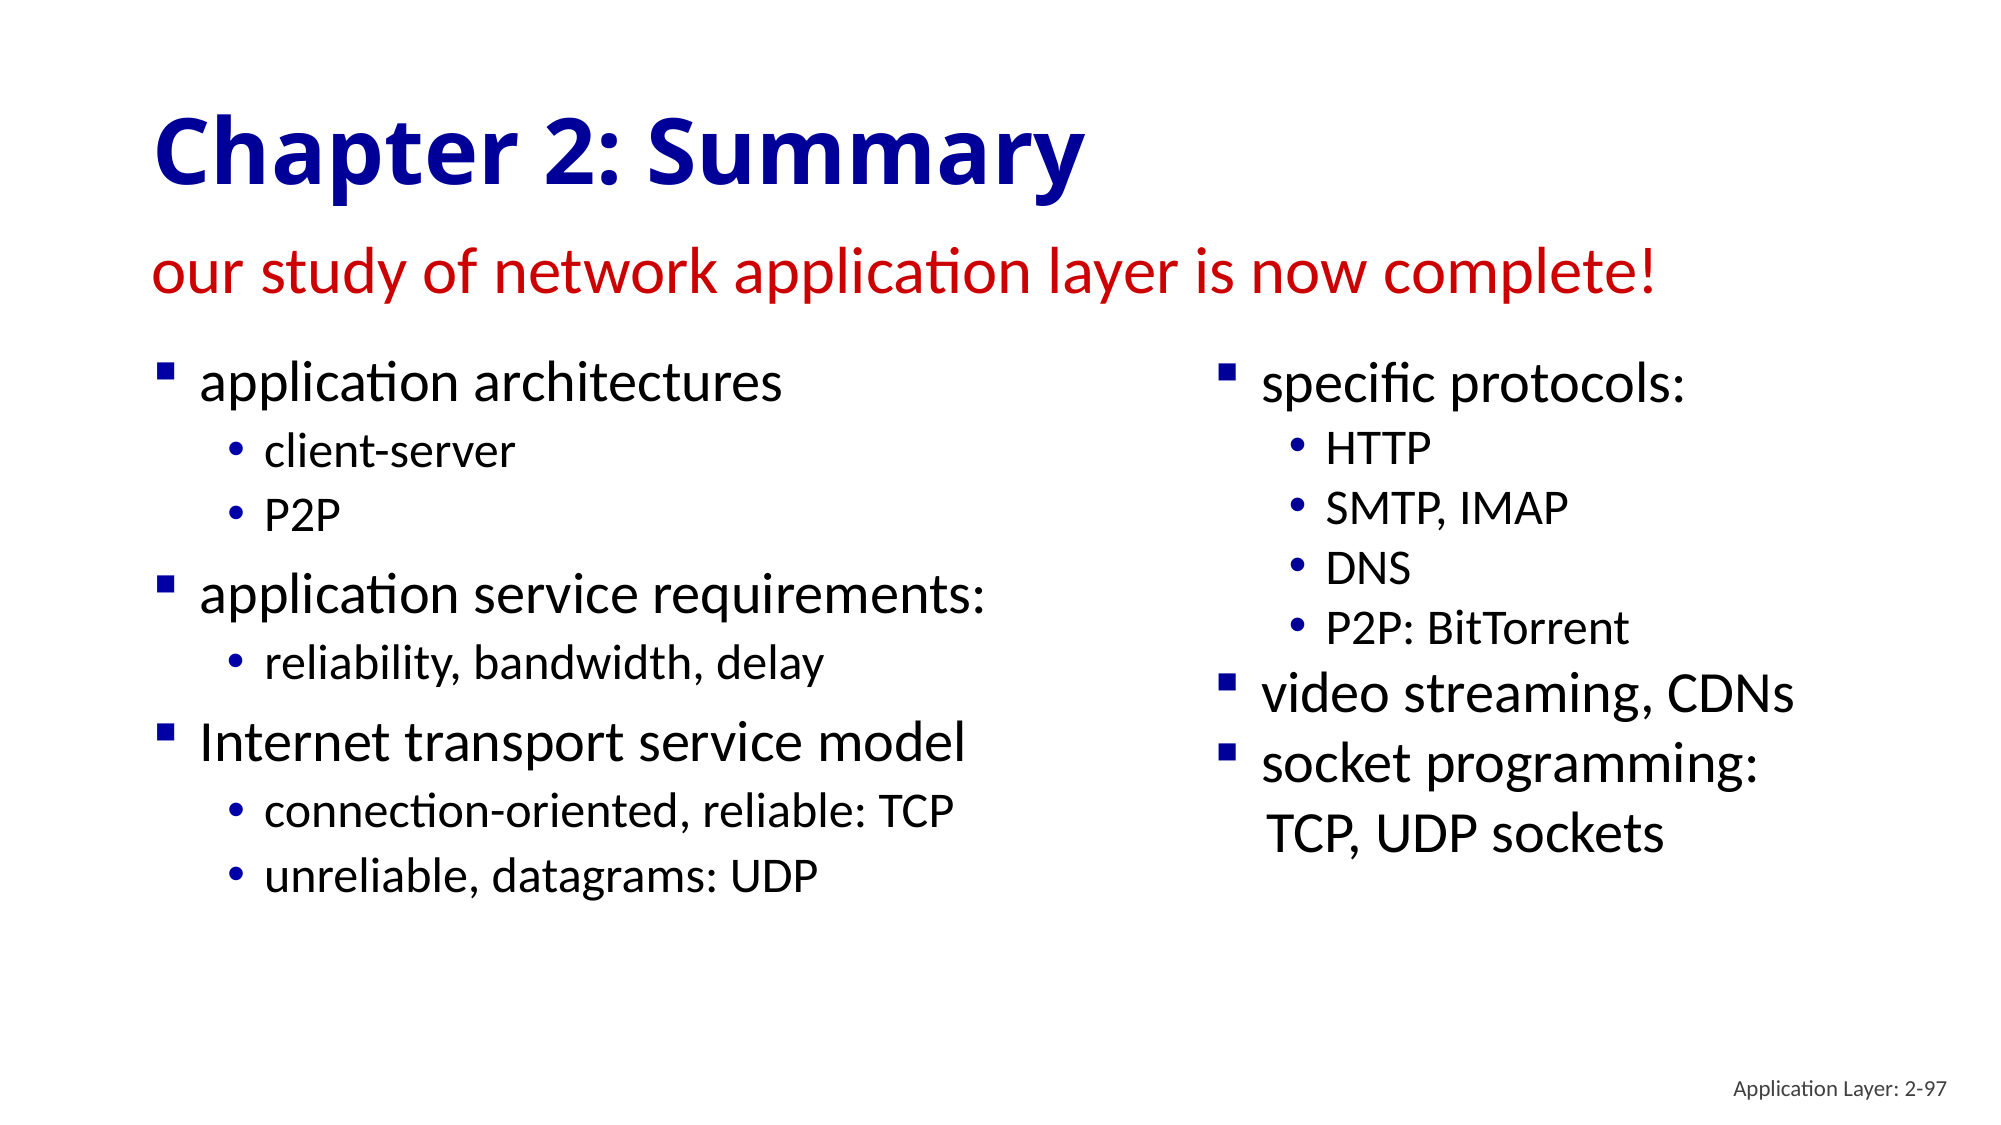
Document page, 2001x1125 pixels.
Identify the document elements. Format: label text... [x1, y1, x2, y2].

title Chapter 2: Summary [137, 74, 1863, 221]
text_box our study of network application layer is now complete! [115, 228, 1791, 340]
text_box specific protocols: HTTP SMTP, IMAP DNS P2P: BitTorrent video streaming, CDNs socket programming: TCP, UDP sockets [1199, 337, 1963, 941]
slide_number Application Layer: 2-97 [1512, 1056, 1963, 1117]
list application architectures client-server P2P application service requirements: reliability, bandwidth, delay Internet transport service model connection-oriented, reliable: TCP unreliable, datagrams: UDP [137, 343, 1075, 1032]
